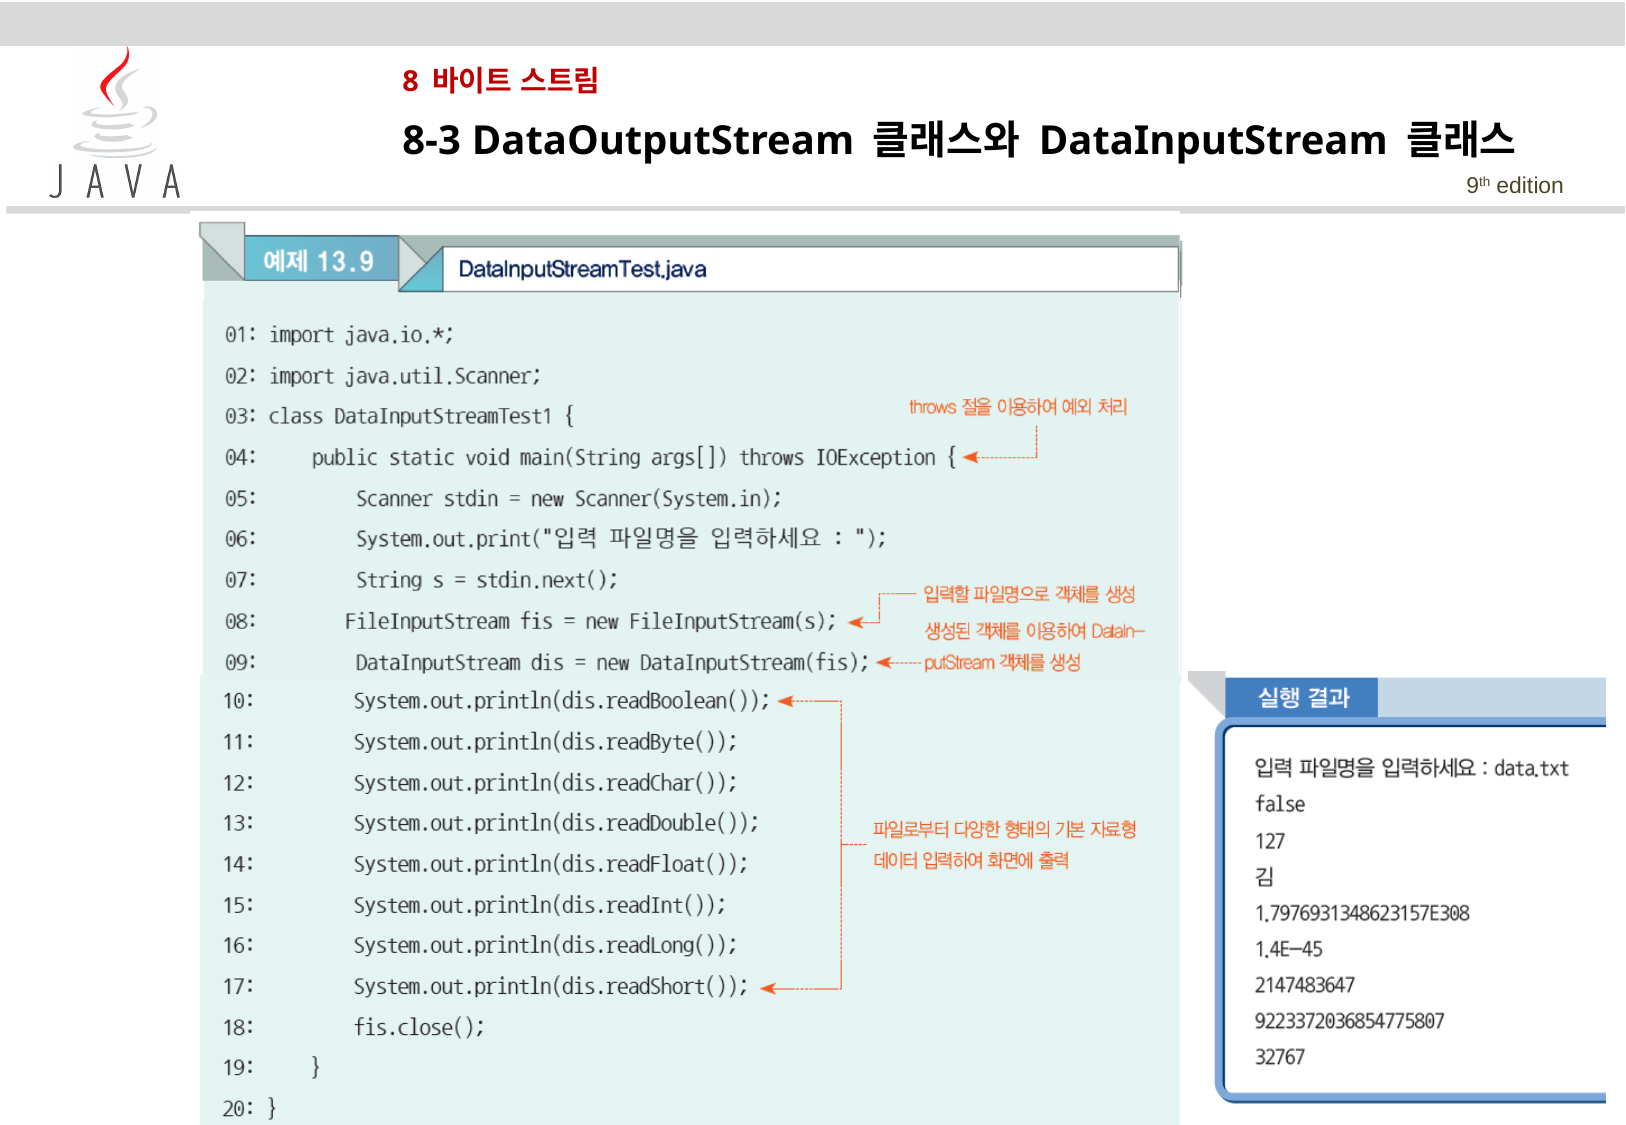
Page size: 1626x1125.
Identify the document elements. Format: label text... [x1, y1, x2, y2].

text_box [190, 210, 1188, 1125]
picture [49, 164, 180, 198]
picture [1188, 671, 1606, 1125]
picture [73, 46, 157, 158]
list 8-3 DataOutputStream 클래스와 DataInputStream 클래스 [387, 101, 1545, 171]
title 8 바이트 스트림 [387, 54, 1393, 105]
